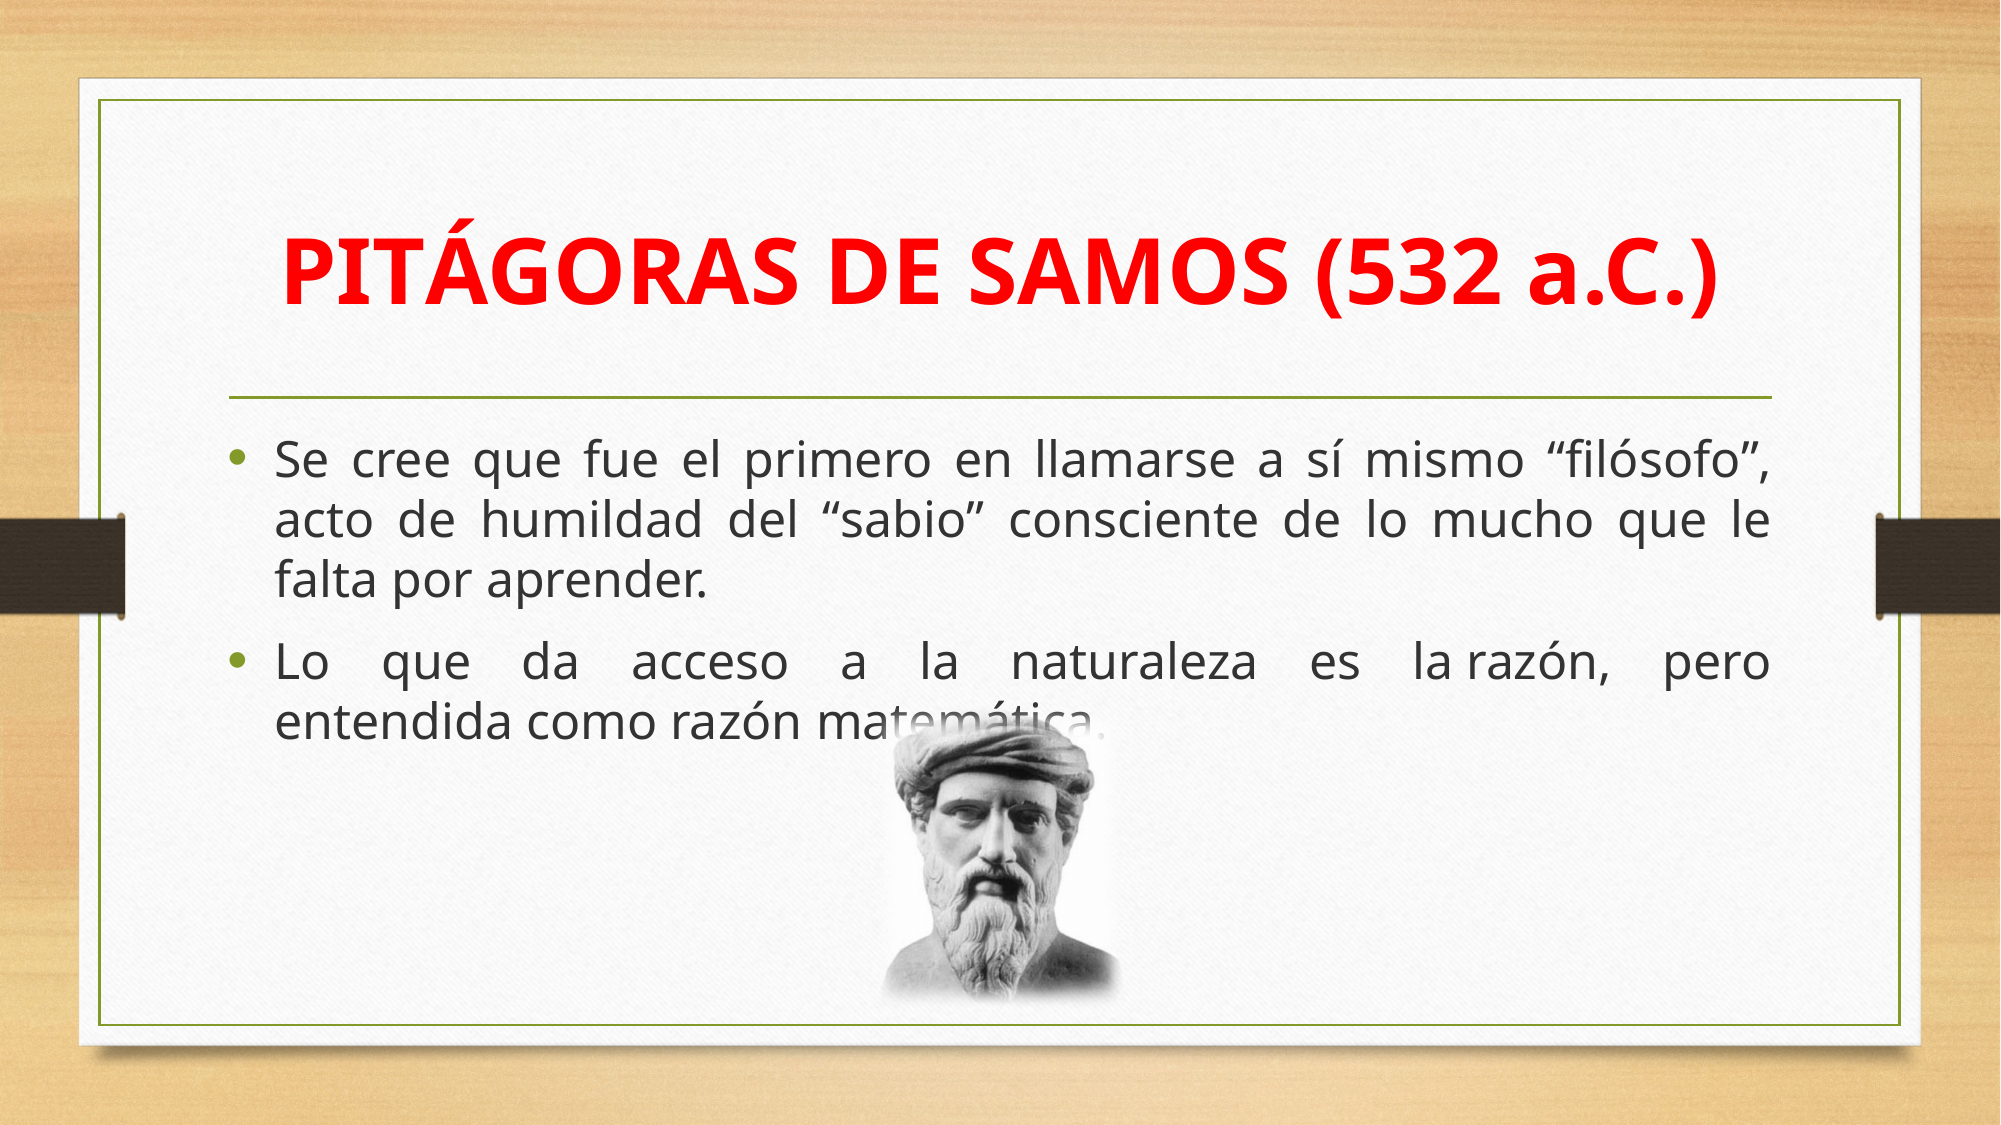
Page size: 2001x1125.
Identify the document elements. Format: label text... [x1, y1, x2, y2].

list Se cree que fue el primero en llamarse a sí mismo “filósofo”, acto de humildad del “sabio” consciente de lo mucho que le falta por aprender. Lo que da acceso a la naturaleza es la razón, pero entendida como razón matemática. [212, 419, 1788, 964]
picture [0, 0, 2001, 1125]
title PITÁGORAS DE SAMOS (532 a.C.) [212, 161, 1788, 375]
